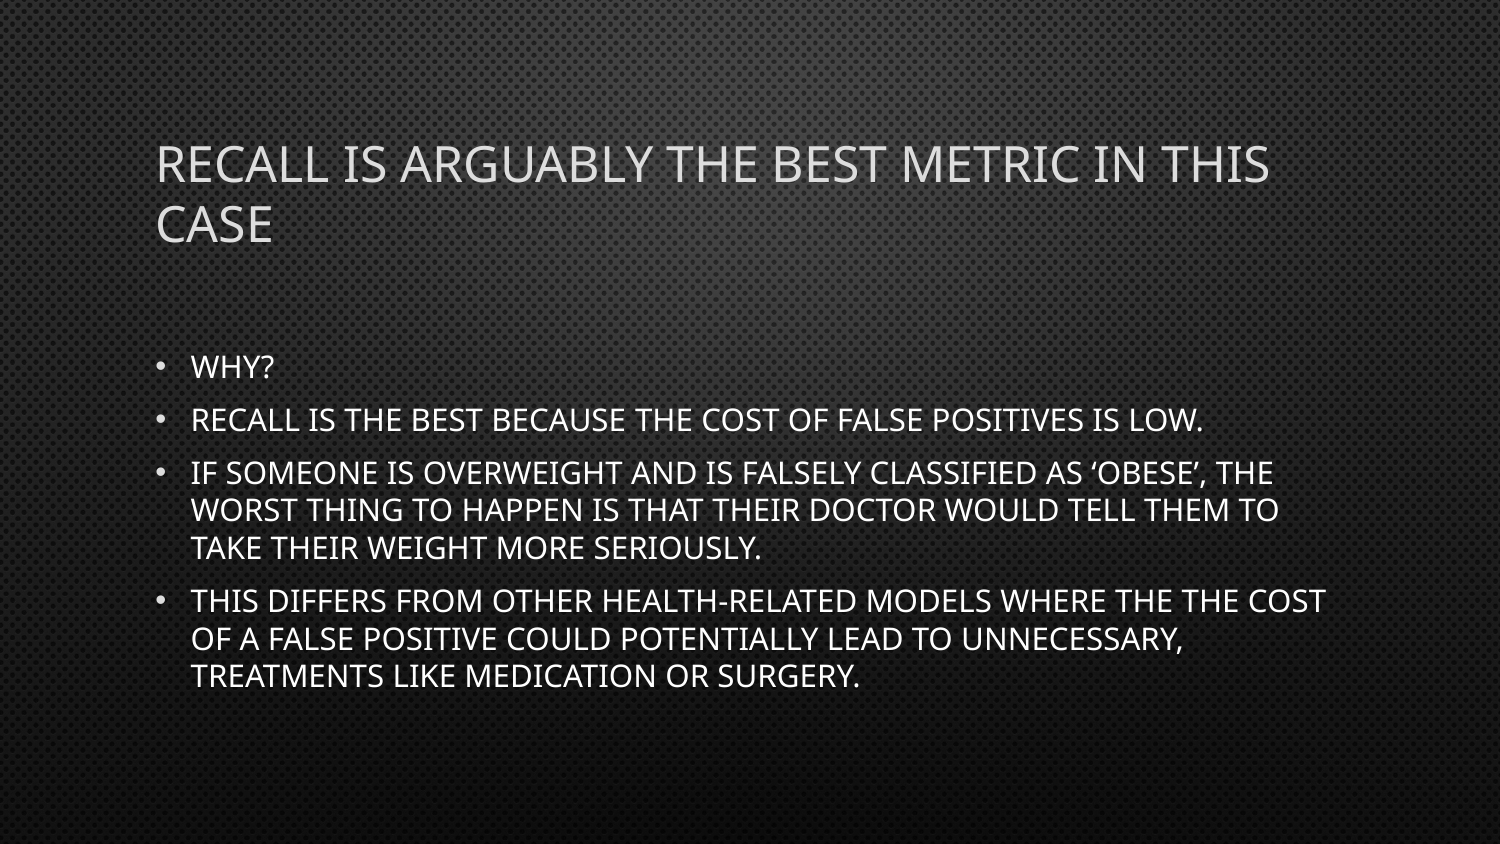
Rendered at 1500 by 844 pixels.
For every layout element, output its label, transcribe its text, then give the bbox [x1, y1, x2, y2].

list Why? Recall is the best because the cost of false positives is low. If someone is overweight and is falsely classified as ‘obese’, the worst thing to happen is that their doctor would tell them to take their weight more seriously. This differs from other health-related models where the the cost of a false positive could potentially lead to unnecessary, treatments like medication or surgery. [140, 328, 1360, 713]
title Recall is arguably the best metric in this case [140, 75, 1360, 310]
